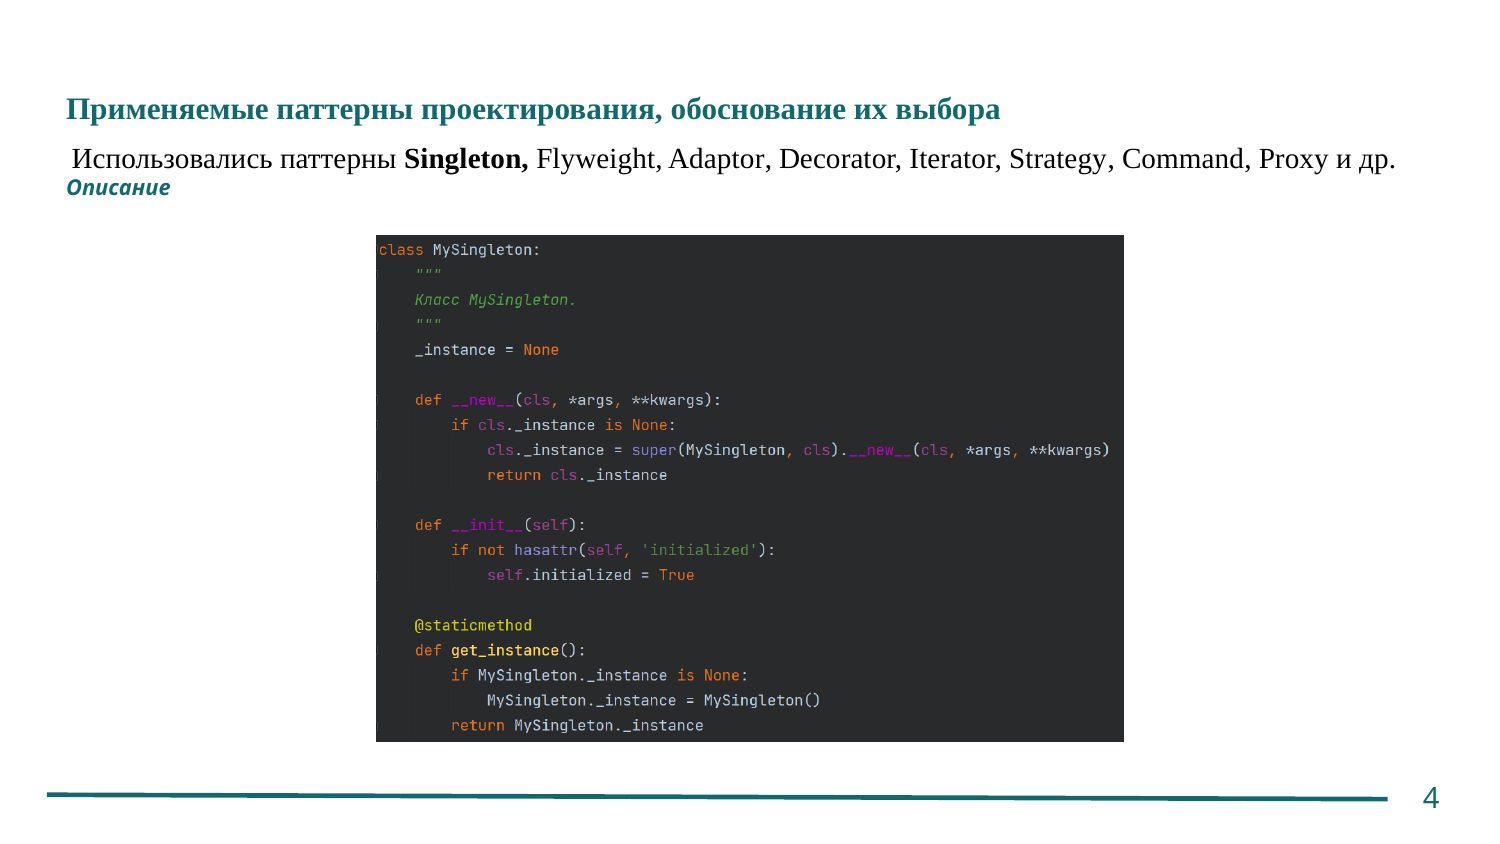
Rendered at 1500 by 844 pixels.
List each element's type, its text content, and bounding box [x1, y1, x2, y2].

title Применяемые паттерны проектирования, обоснование их выбора [51, 72, 1449, 167]
text_box Описание [51, 154, 858, 215]
picture [376, 235, 1124, 742]
text_box 4 [1407, 764, 1500, 830]
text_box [46, 794, 1388, 800]
text_box Использовались паттерны Singleton, Flyweight, Adaptor, Decorator, Iterator, Strategy, Command, Proxy и др. [56, 132, 1412, 182]
